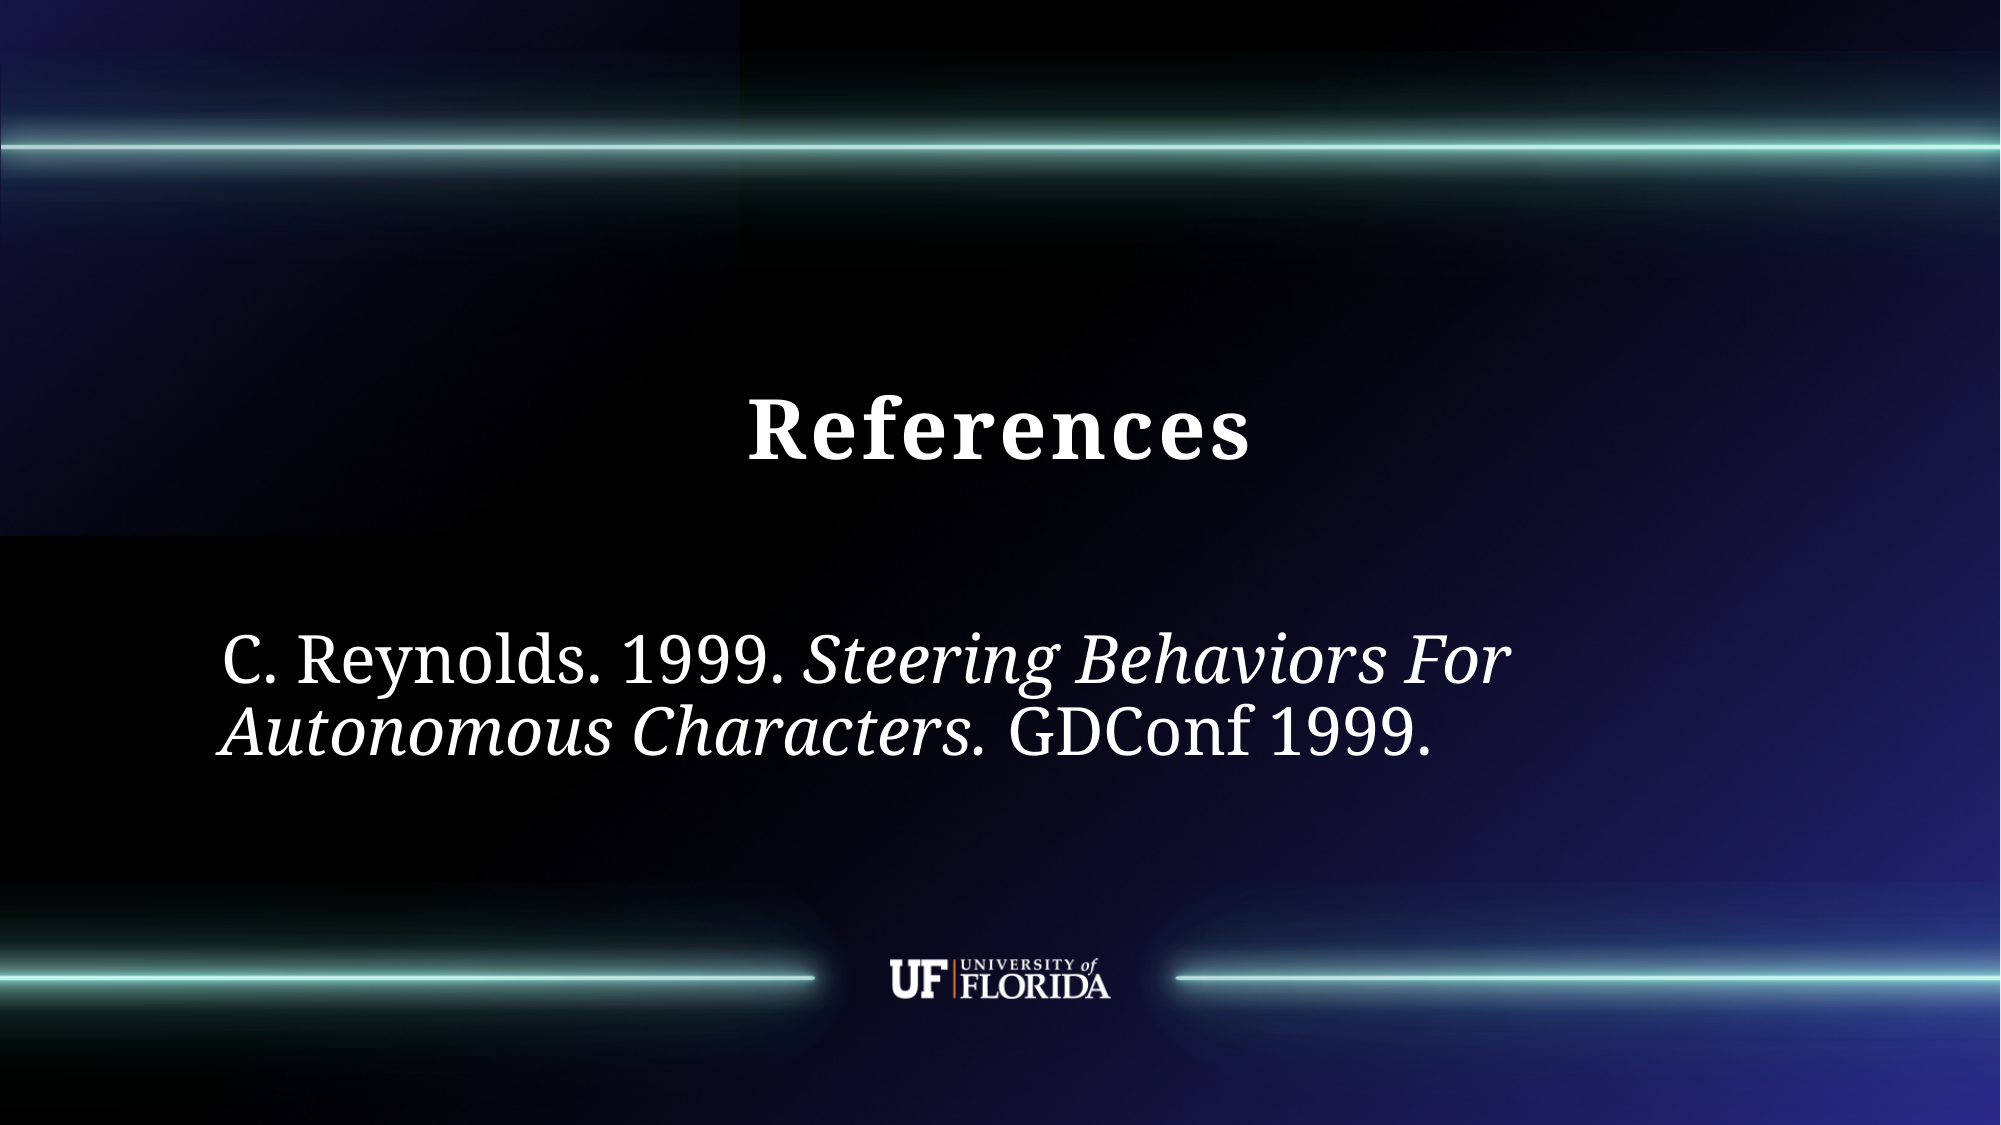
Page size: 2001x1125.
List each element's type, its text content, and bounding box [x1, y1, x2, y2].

picture [0, 0, 2001, 1125]
text_box C. Reynolds. 1999. Steering Behaviors For Autonomous Characters. GDConf 1999. [189, 618, 1811, 802]
title References [76, 367, 1924, 485]
